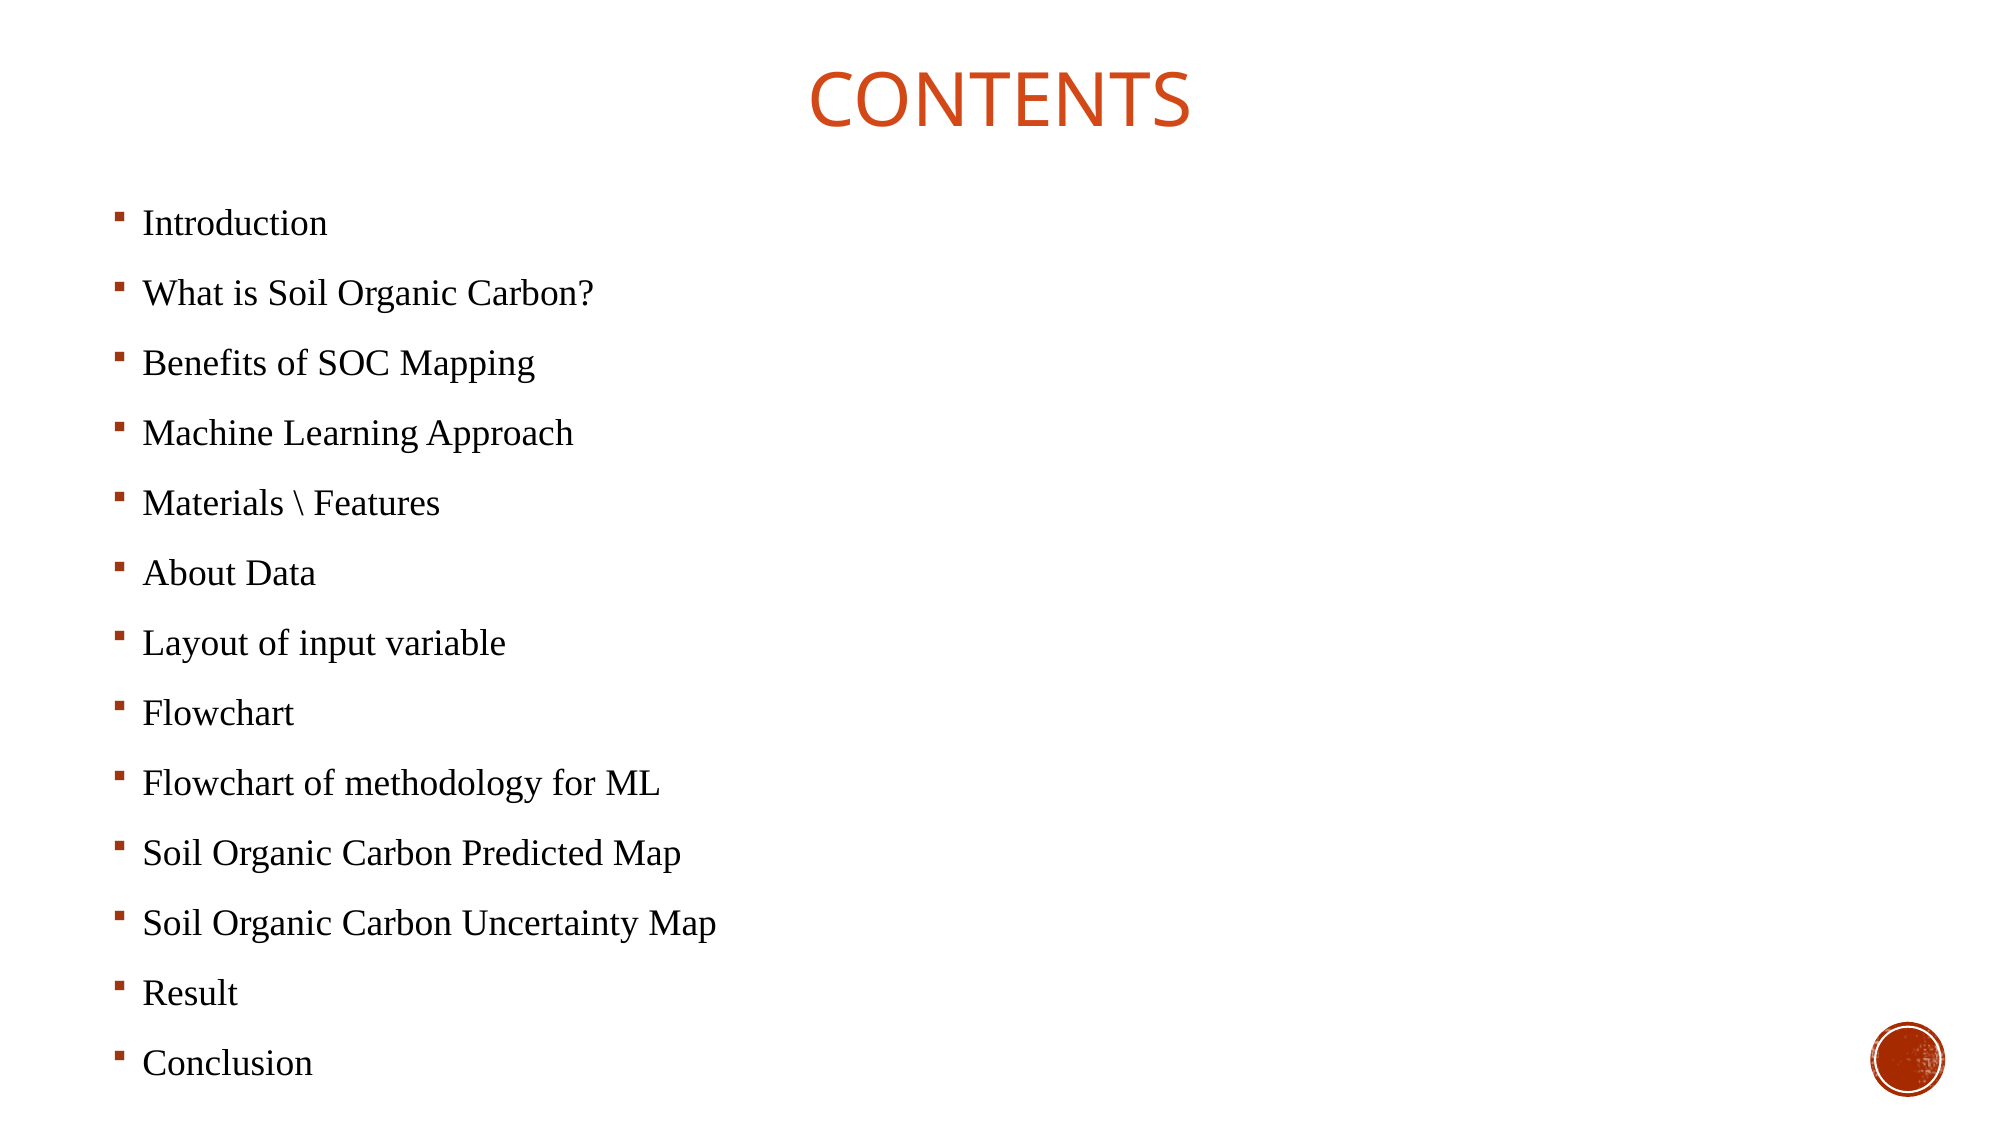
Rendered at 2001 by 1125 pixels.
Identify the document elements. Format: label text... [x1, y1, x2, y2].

title CONTENTS [175, 53, 1826, 150]
list Introduction What is Soil Organic Carbon? Benefits of SOC Mapping Machine Learning Approach Materials \ Features About Data Layout of input variable Flowchart Flowchart of methodology for ML Soil Organic Carbon Predicted Map Soil Organic Carbon Uncertainty Map Result Conclusion [97, 190, 1508, 1125]
